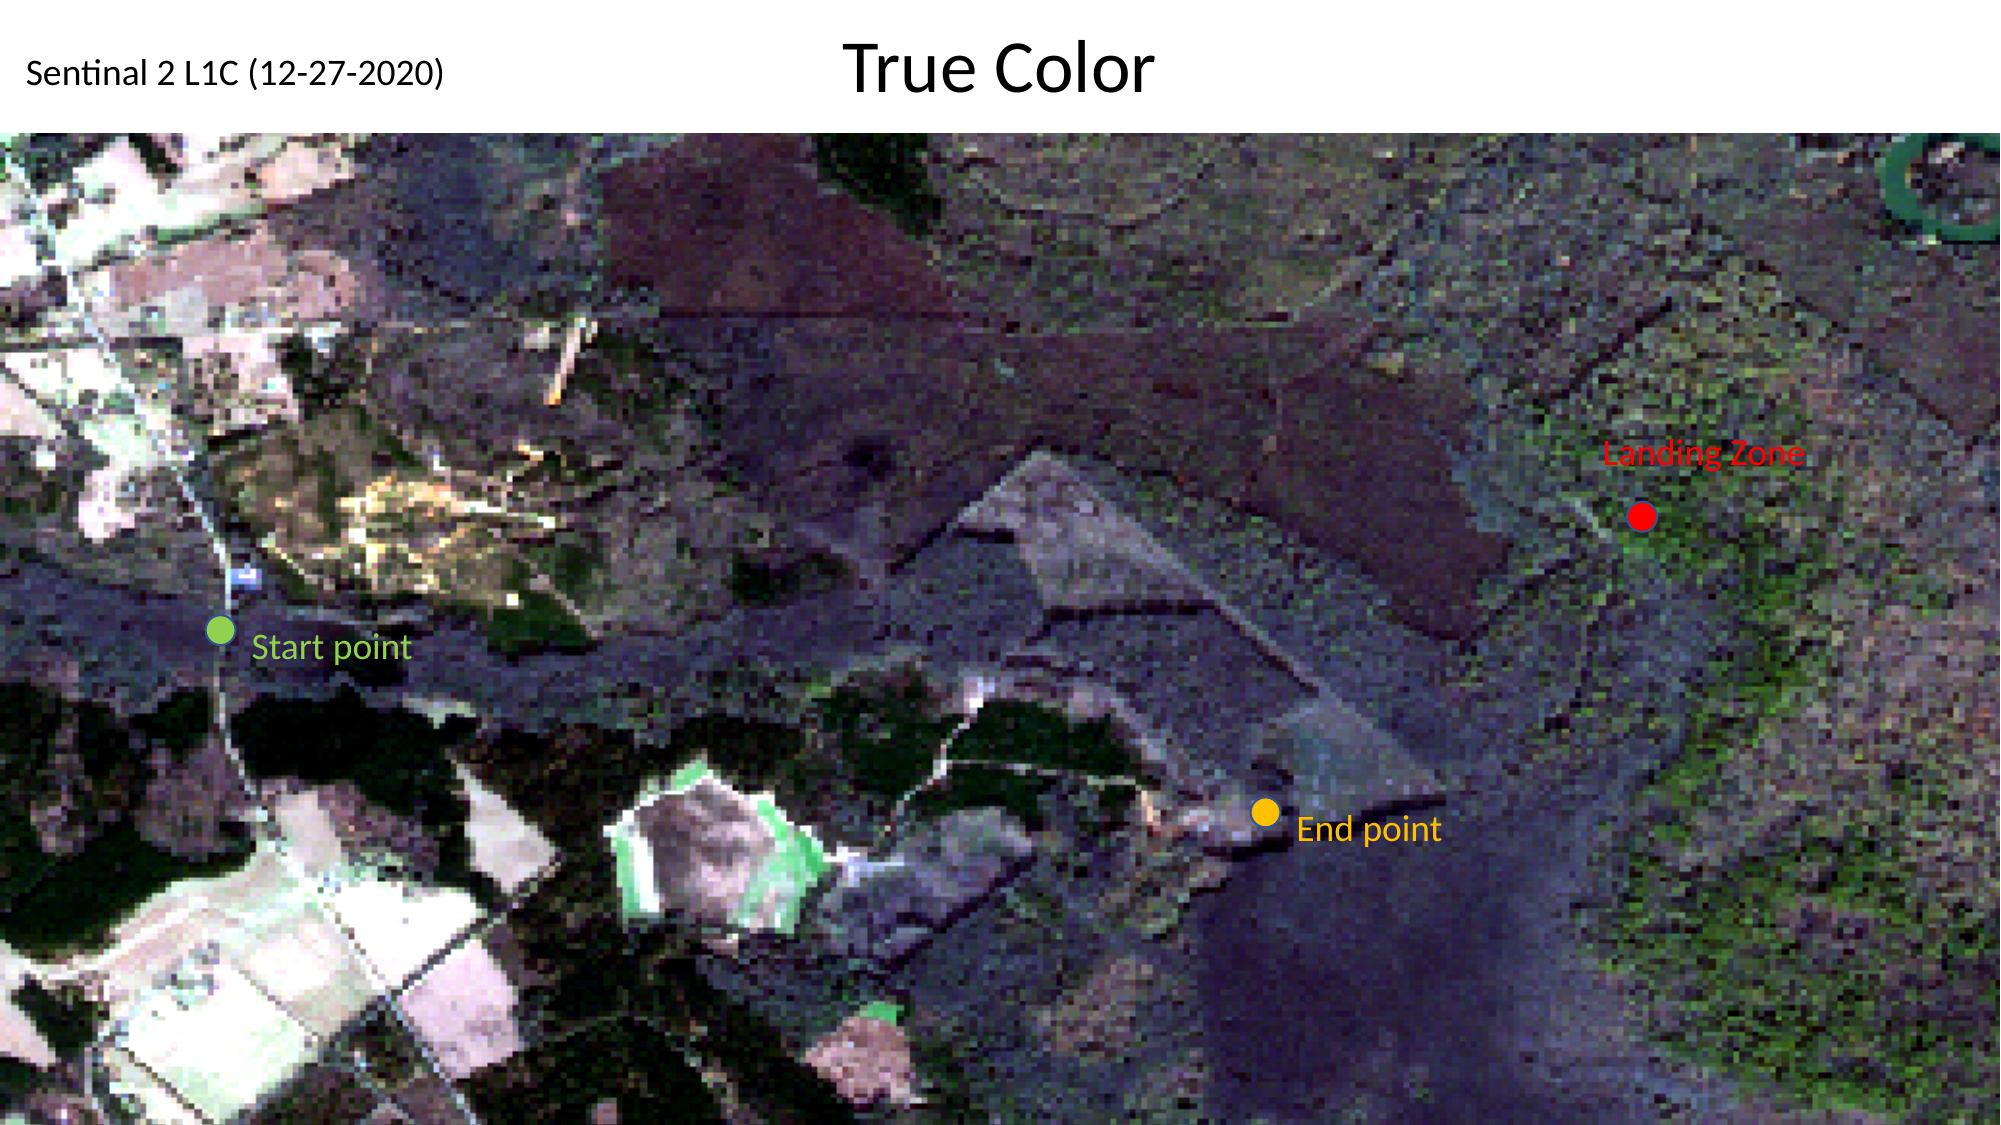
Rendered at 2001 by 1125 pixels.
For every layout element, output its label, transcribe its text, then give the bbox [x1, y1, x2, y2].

picture [0, 133, 2000, 1125]
text_box Sentinal 2 L1C (12-27-2020) [11, 40, 461, 101]
text_box True Color [827, 10, 1173, 116]
